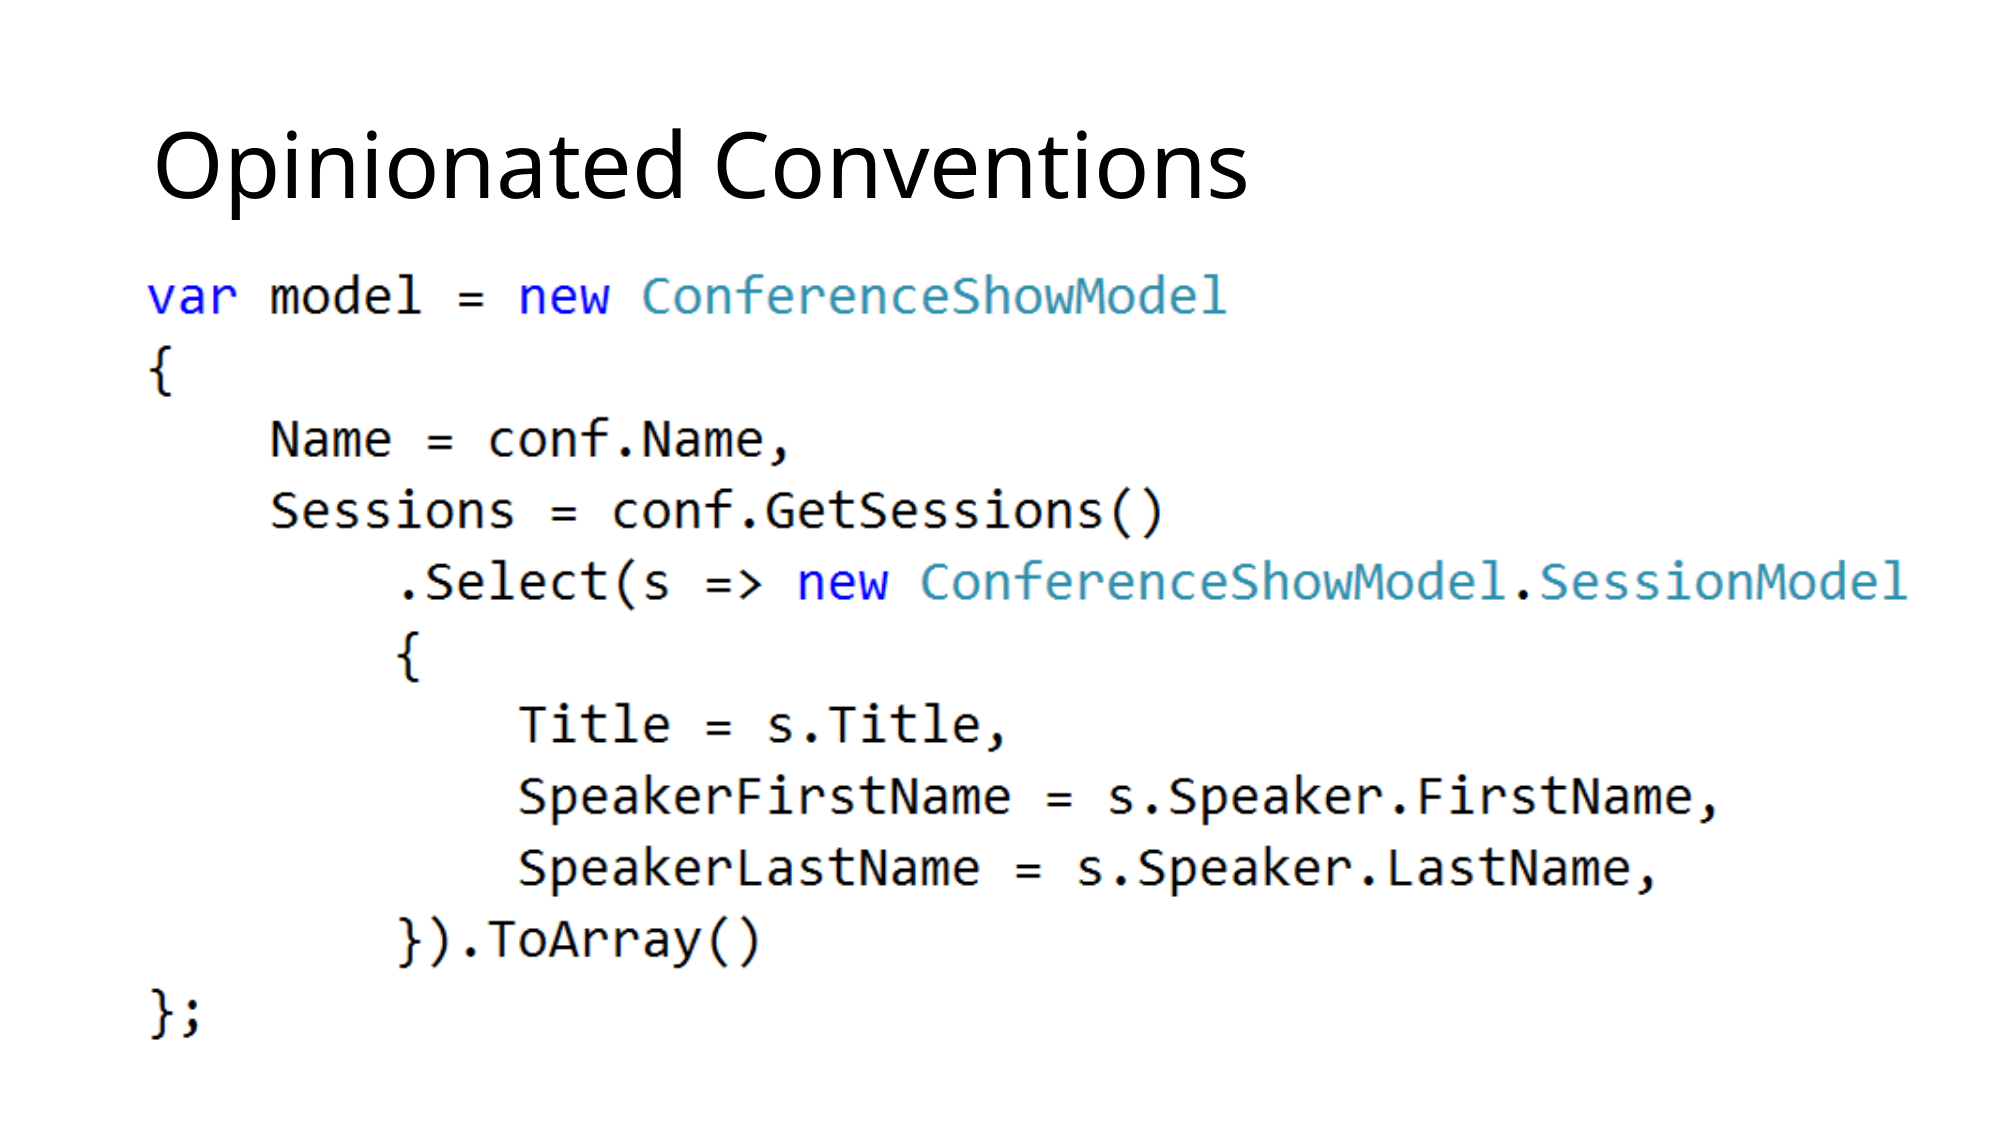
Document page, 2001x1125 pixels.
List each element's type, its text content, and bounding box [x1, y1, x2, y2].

title Opinionated Conventions [137, 59, 1863, 269]
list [137, 269, 1922, 1070]
